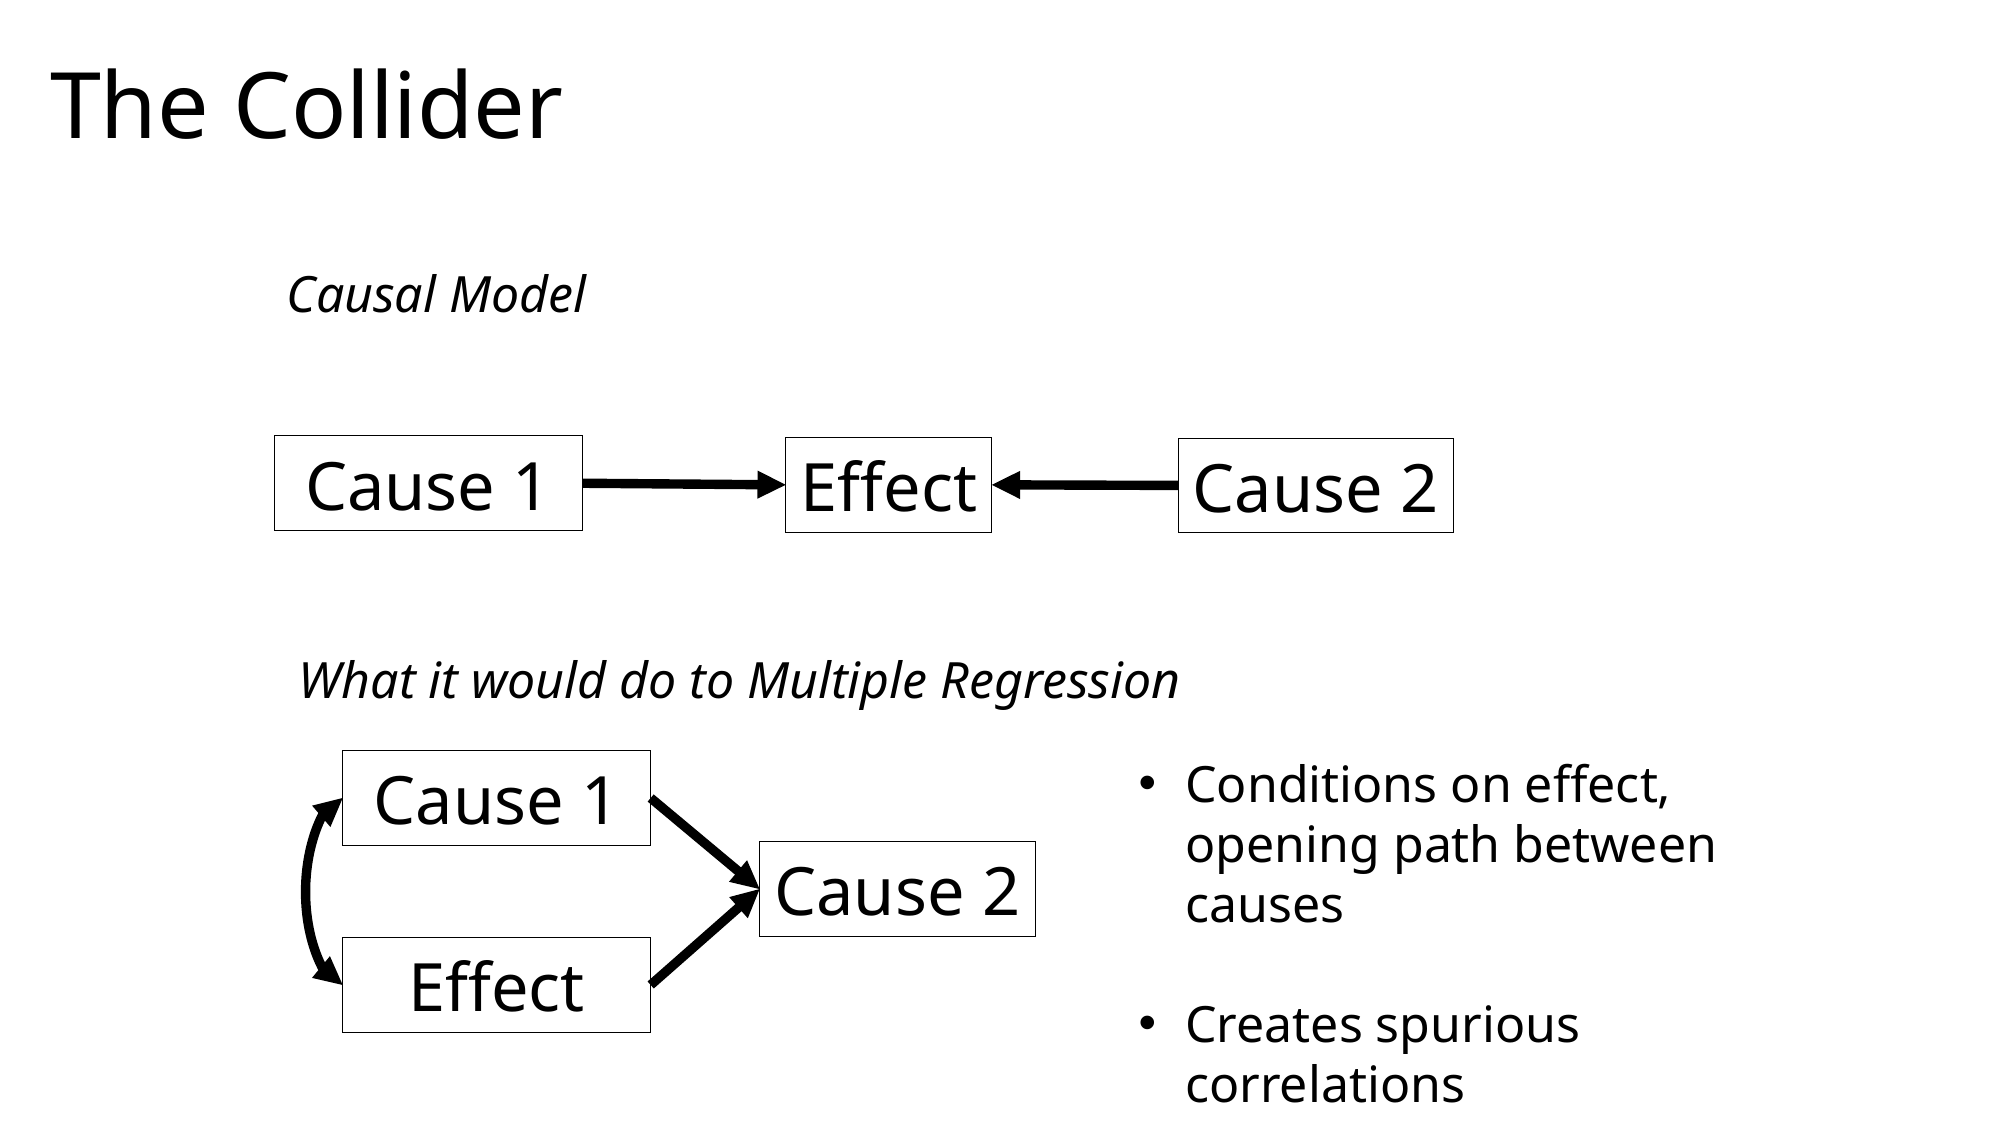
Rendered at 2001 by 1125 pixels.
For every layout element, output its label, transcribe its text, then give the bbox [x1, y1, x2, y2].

title The Collider [35, 0, 1760, 218]
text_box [650, 798, 762, 890]
text_box Cause 1 [274, 435, 583, 531]
text_box Cause 2 [762, 841, 1036, 937]
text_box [650, 890, 762, 986]
text_box Cause 2 [1178, 438, 1454, 533]
text_box Effect [785, 437, 992, 533]
text_box Cause 1 [342, 750, 651, 846]
text_box Causal Model [272, 254, 602, 330]
text_box What it would do to Multiple Regression [284, 641, 1197, 717]
text_box Effect [342, 937, 651, 1033]
text_box Conditions on effect, opening path between causes Creates spurious correlations [1123, 745, 1750, 1120]
